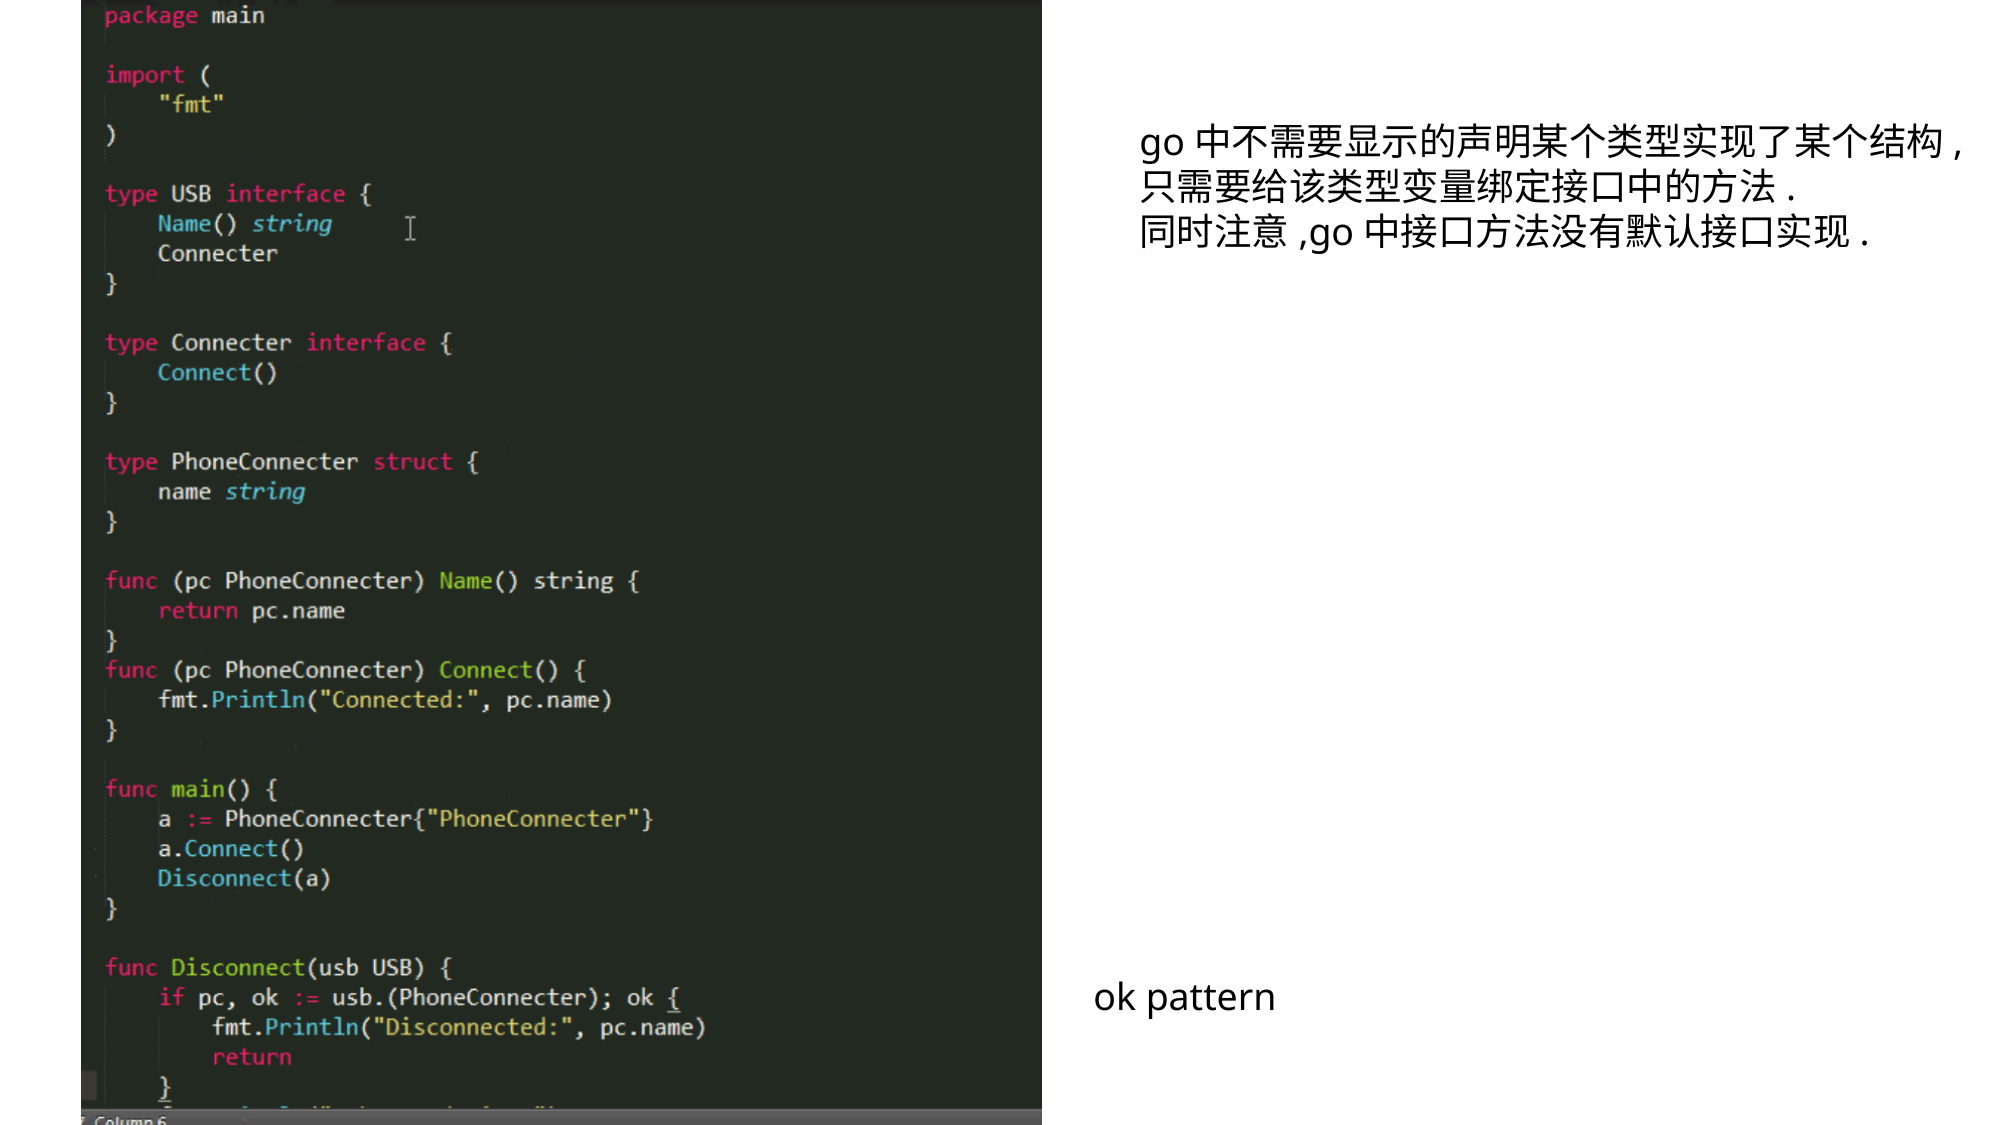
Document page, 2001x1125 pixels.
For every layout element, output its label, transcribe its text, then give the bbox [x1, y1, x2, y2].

picture [81, 0, 1042, 1125]
text_box go中不需要显示的声明某个类型实现了某个结构, 只需要给该类型变量绑定接口中的方法. 同时注意,go中接口方法没有默认接口实现. [1124, 110, 1978, 306]
text_box ok pattern [1078, 965, 1292, 1025]
